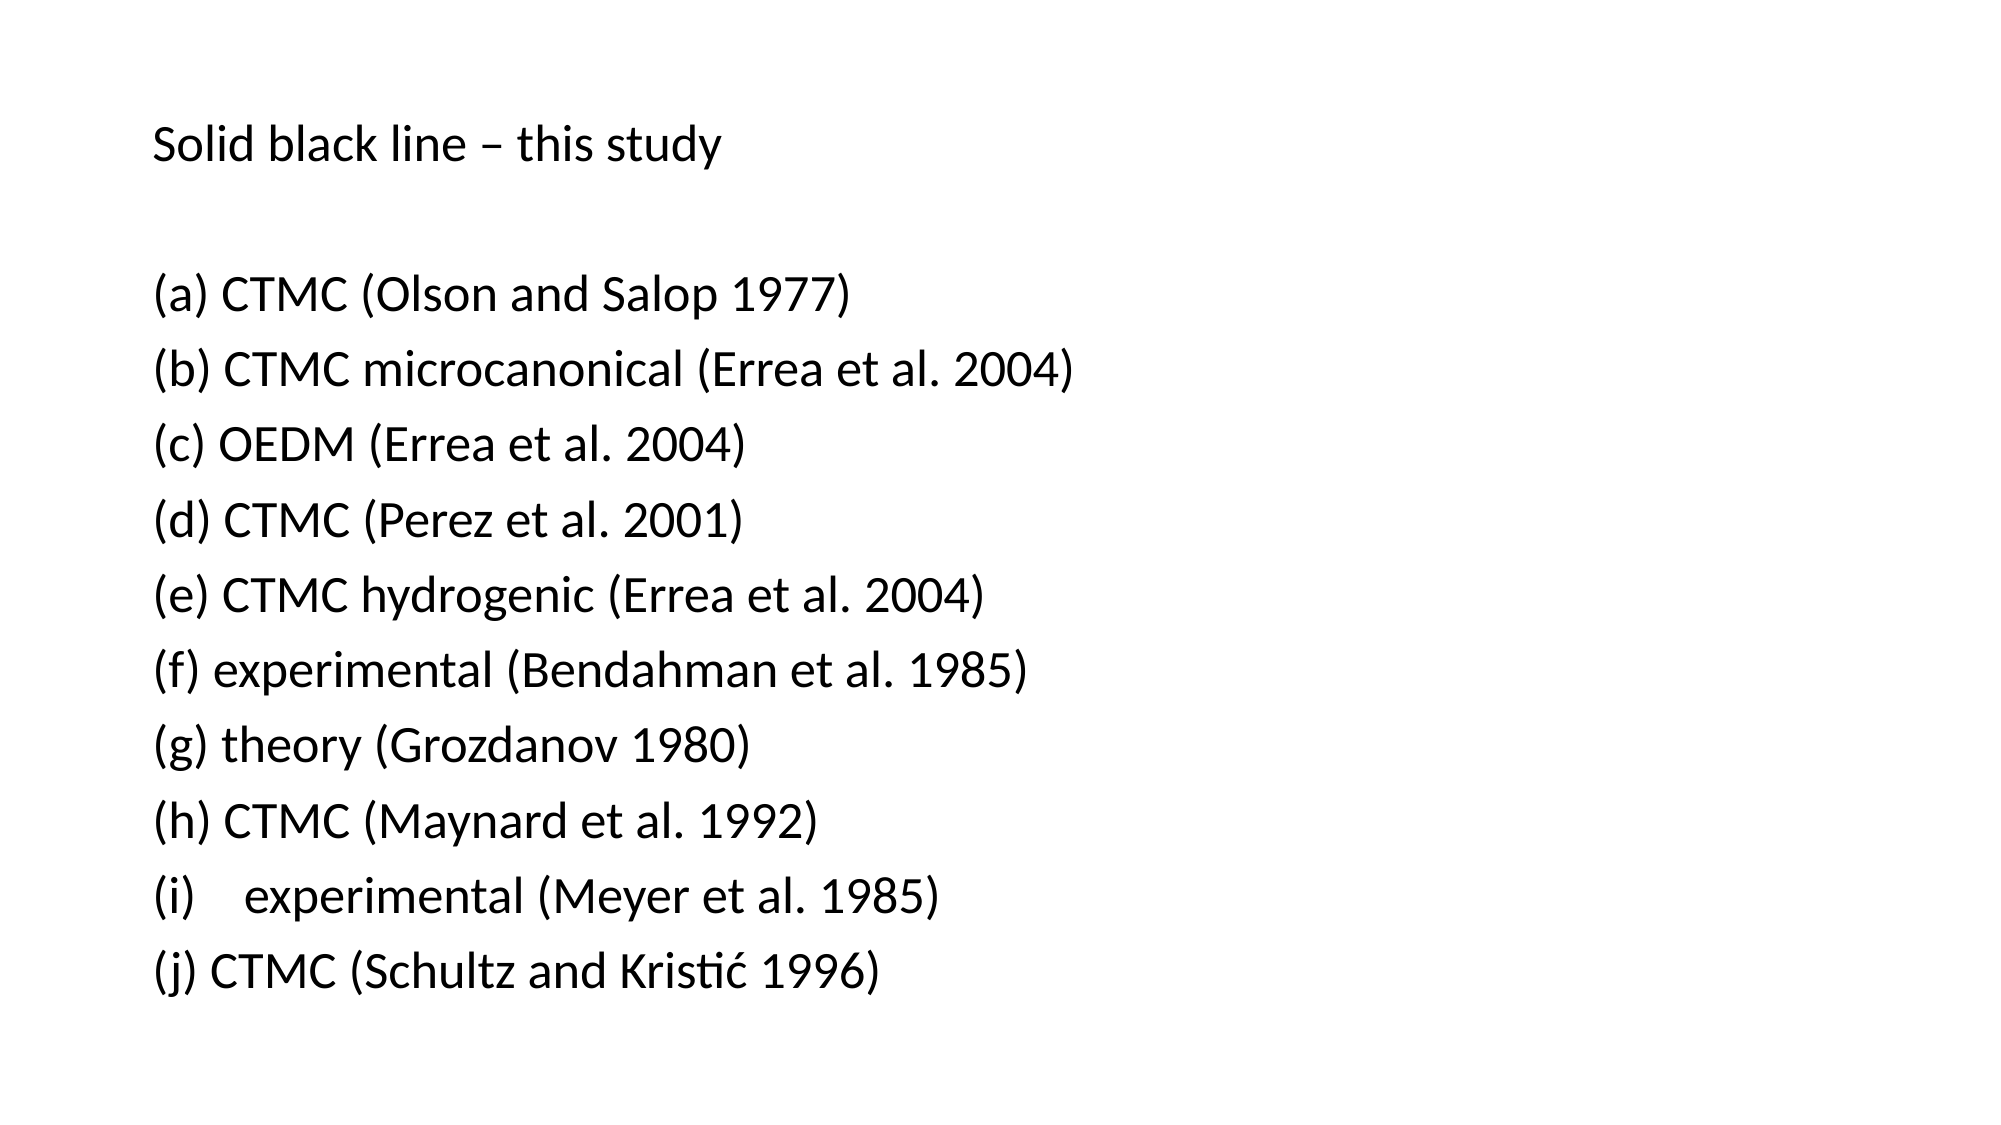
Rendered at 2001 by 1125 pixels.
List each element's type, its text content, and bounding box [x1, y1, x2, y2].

list Solid black line – this study (a) CTMC (Olson and Salop 1977) (b) CTMC microcanonical (Errea et al. 2004) (c) OEDM (Errea et al. 2004) (d) CTMC (Perez et al. 2001) (e) CTMC hydrogenic (Errea et al. 2004) (f) experimental (Bendahman et al. 1985) (g) theory (Grozdanov 1980) (h) CTMC (Maynard et al. 1992) experimental (Meyer et al. 1985) (j) CTMC (Schultz and Kristić 1996) [137, 108, 1863, 1014]
